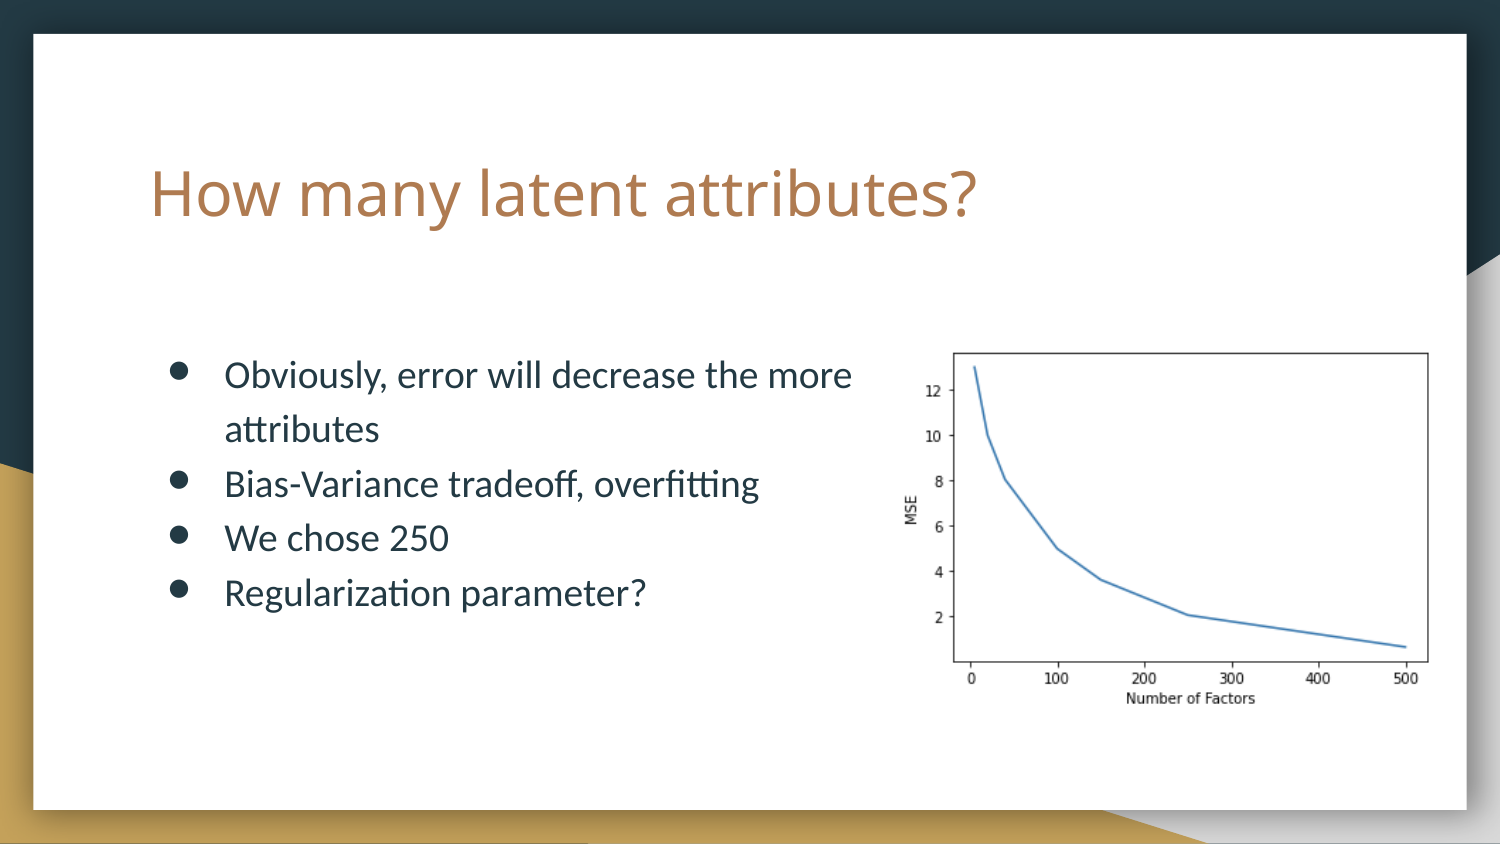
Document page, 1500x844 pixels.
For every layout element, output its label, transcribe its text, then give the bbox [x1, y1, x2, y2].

picture [891, 343, 1443, 712]
list Obviously, error will decrease the more attributes Bias-Variance tradeoff, overfitting We chose 250 Regularization parameter? [134, 326, 892, 729]
title How many latent attributes? [134, 138, 1366, 296]
